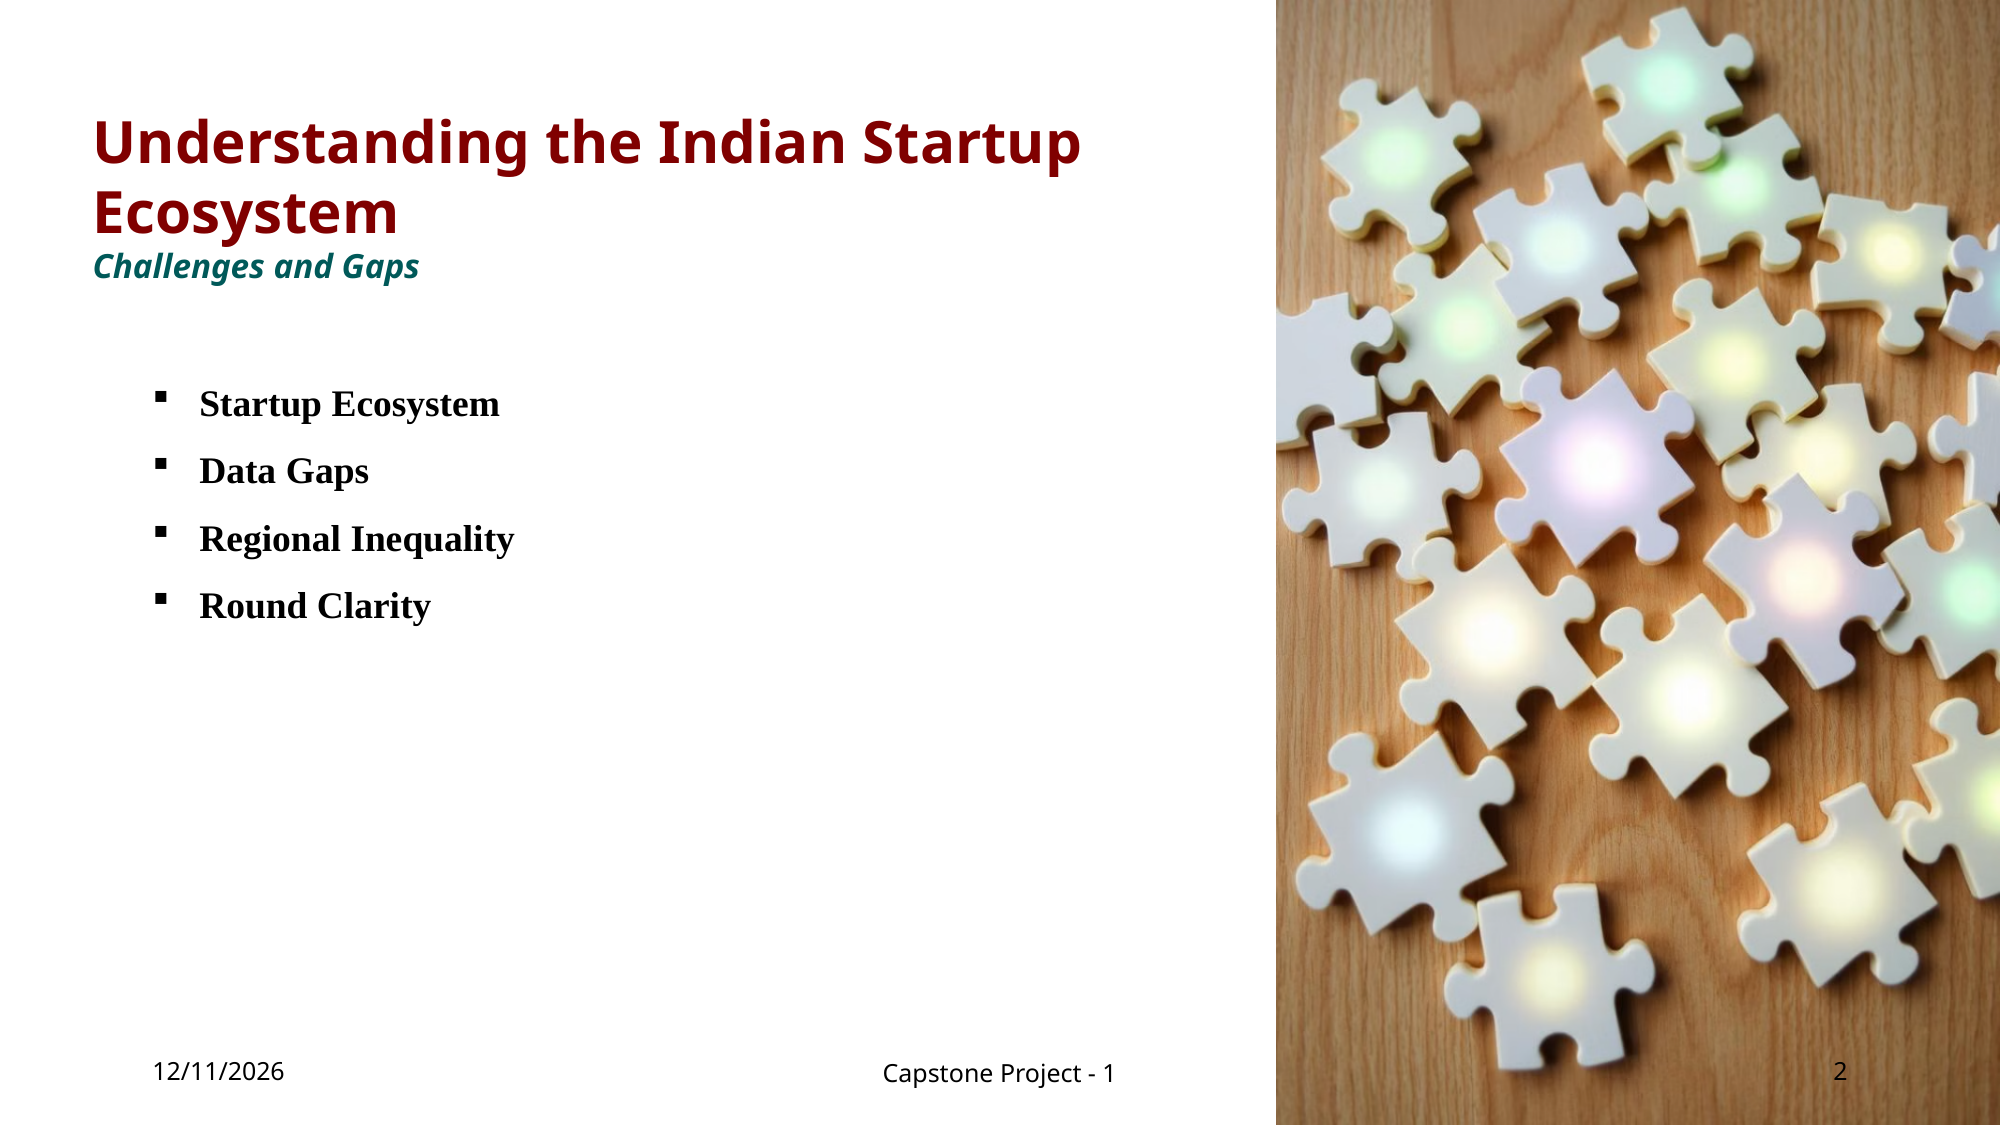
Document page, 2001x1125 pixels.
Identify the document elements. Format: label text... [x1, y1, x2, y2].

picture [1276, 0, 2000, 1125]
footer Capstone Project - 1 [662, 1042, 1276, 1103]
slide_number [137, 1042, 588, 1103]
text_box Understanding the Indian Startup Ecosystem Challenges and Gaps [77, 97, 1276, 293]
text_box Startup Ecosystem Data Gaps Regional Inequality Round Clarity [137, 348, 745, 634]
